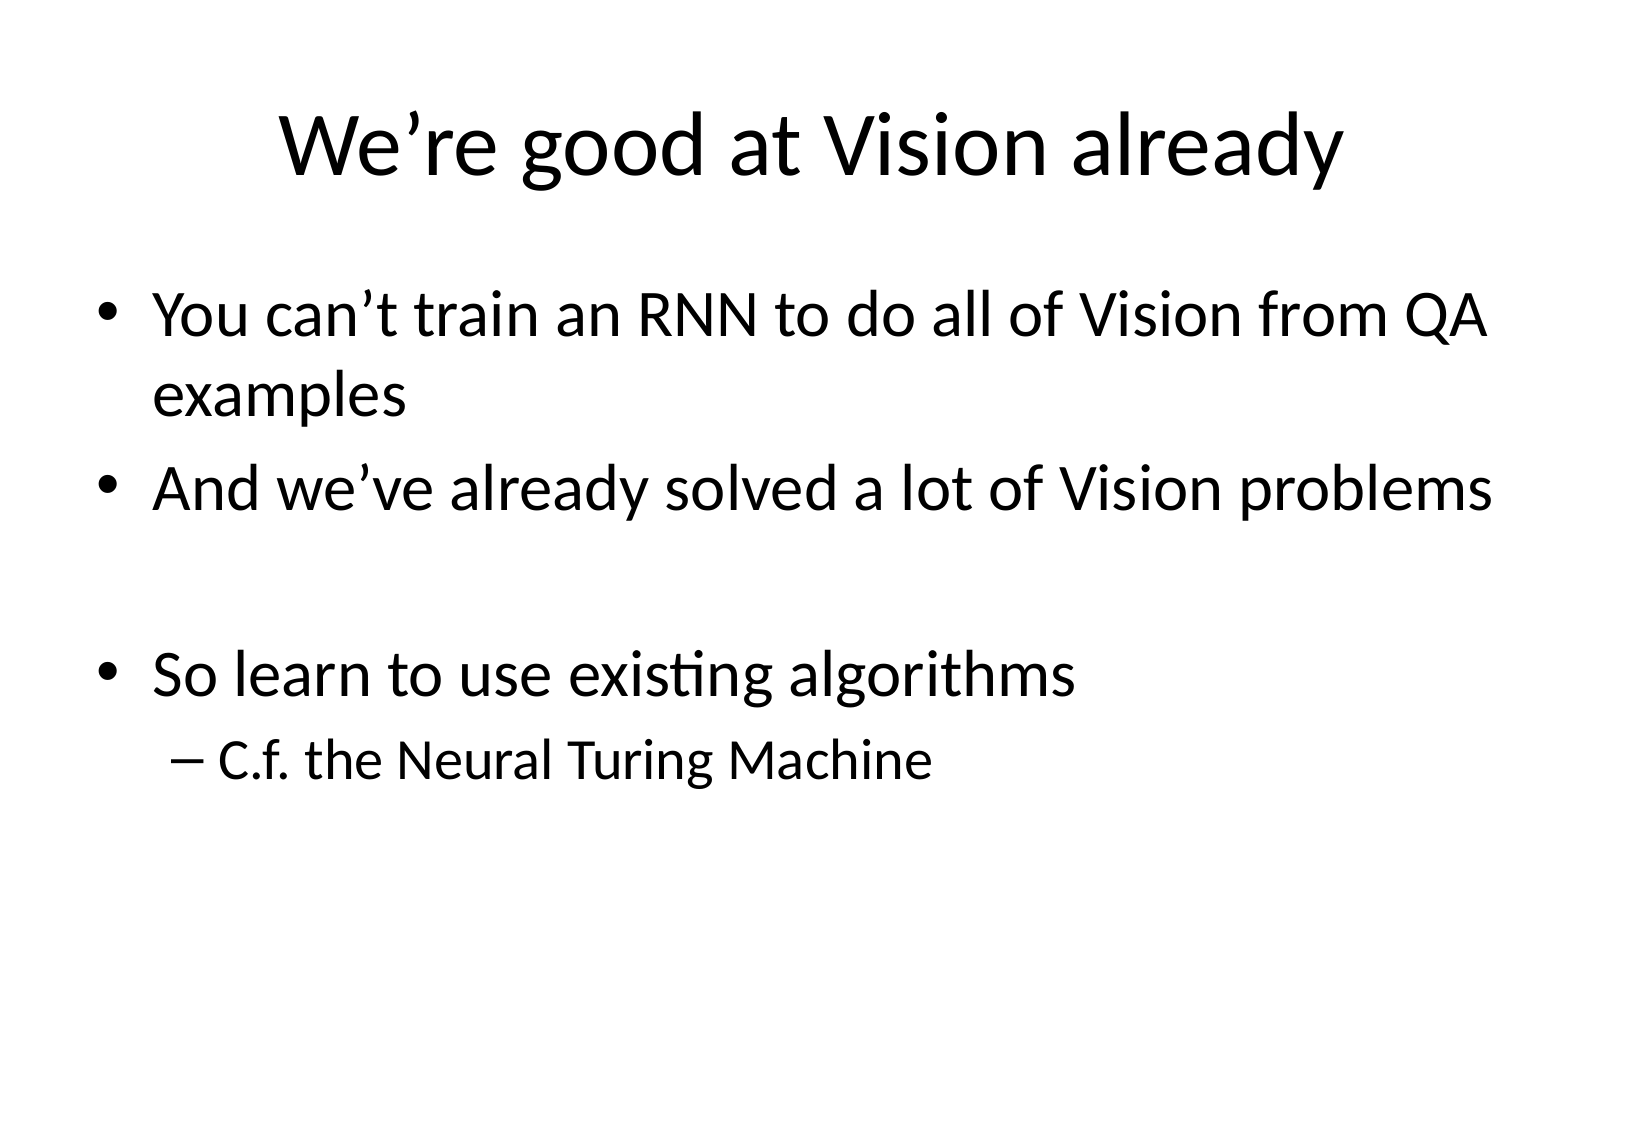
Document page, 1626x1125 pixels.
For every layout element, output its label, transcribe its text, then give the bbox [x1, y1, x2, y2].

title We’re good at Vision already [81, 45, 1544, 233]
list You can’t train an RNN to do all of Vision from QA examples And we’ve already solved a lot of Vision problems So learn to use existing algorithms C.f. the Neural Turing Machine [81, 262, 1544, 1005]
